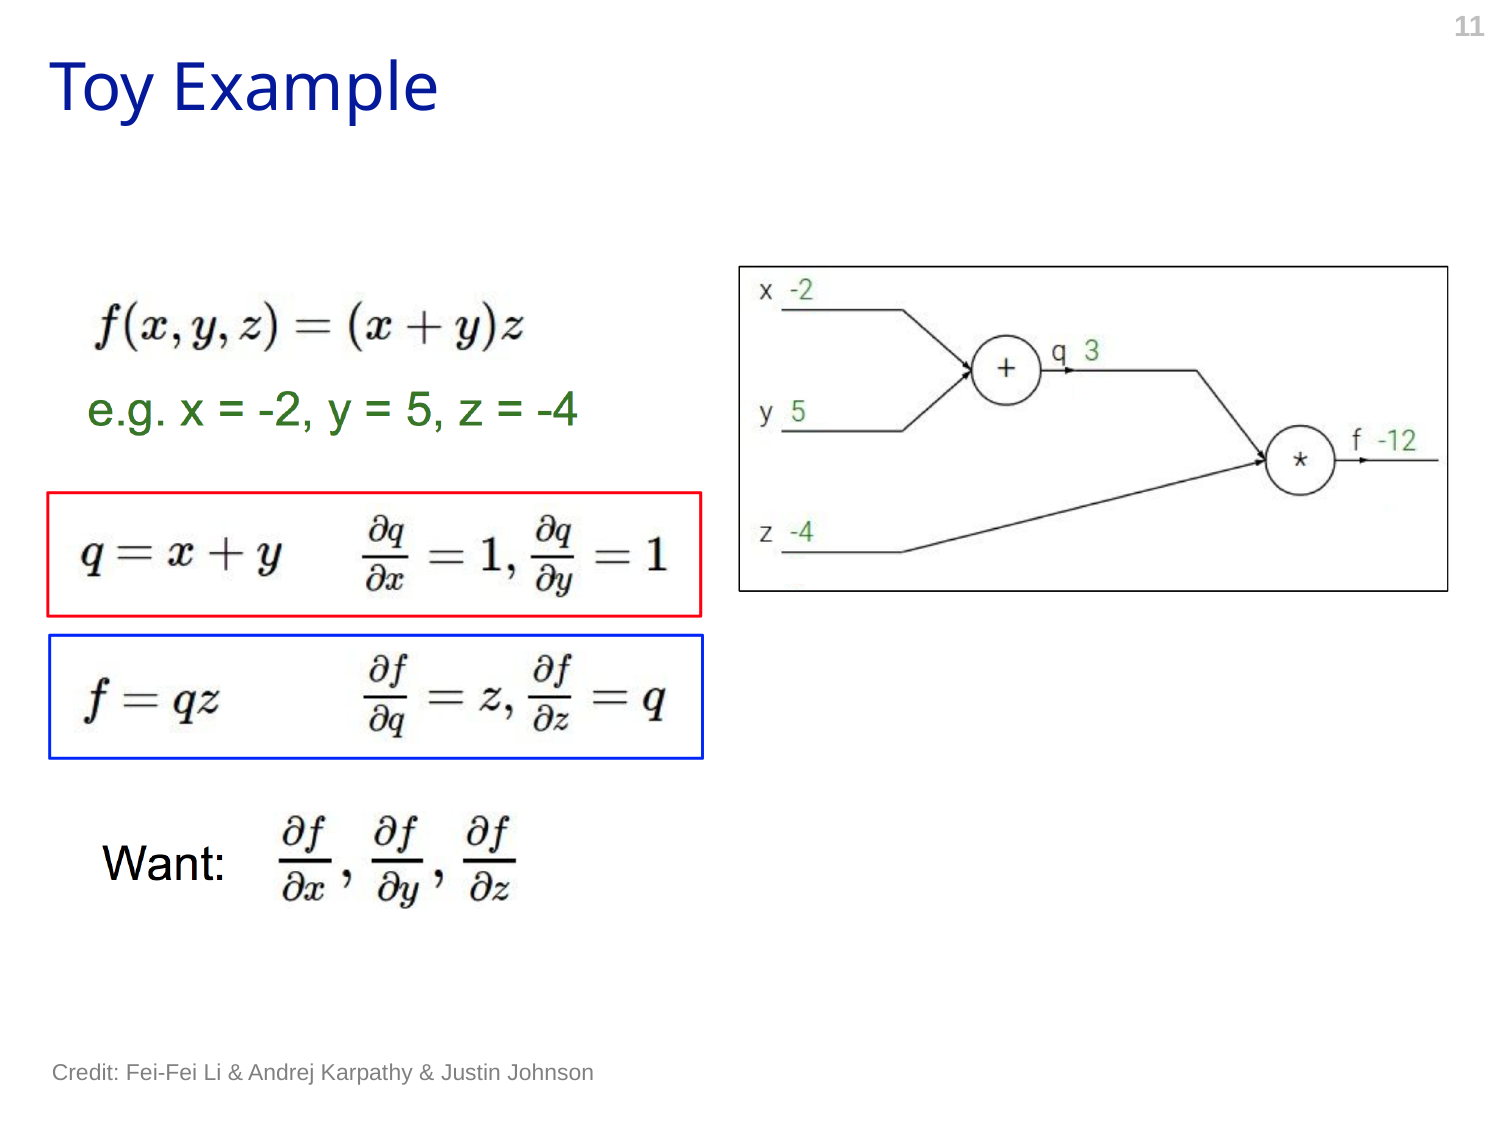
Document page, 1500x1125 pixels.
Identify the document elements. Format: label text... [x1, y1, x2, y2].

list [34, 244, 1466, 967]
title Toy Example [34, 27, 1466, 141]
text_box Credit: Fei-Fei Li & Andrej Karpathy & Justin Johnson [37, 1049, 610, 1092]
